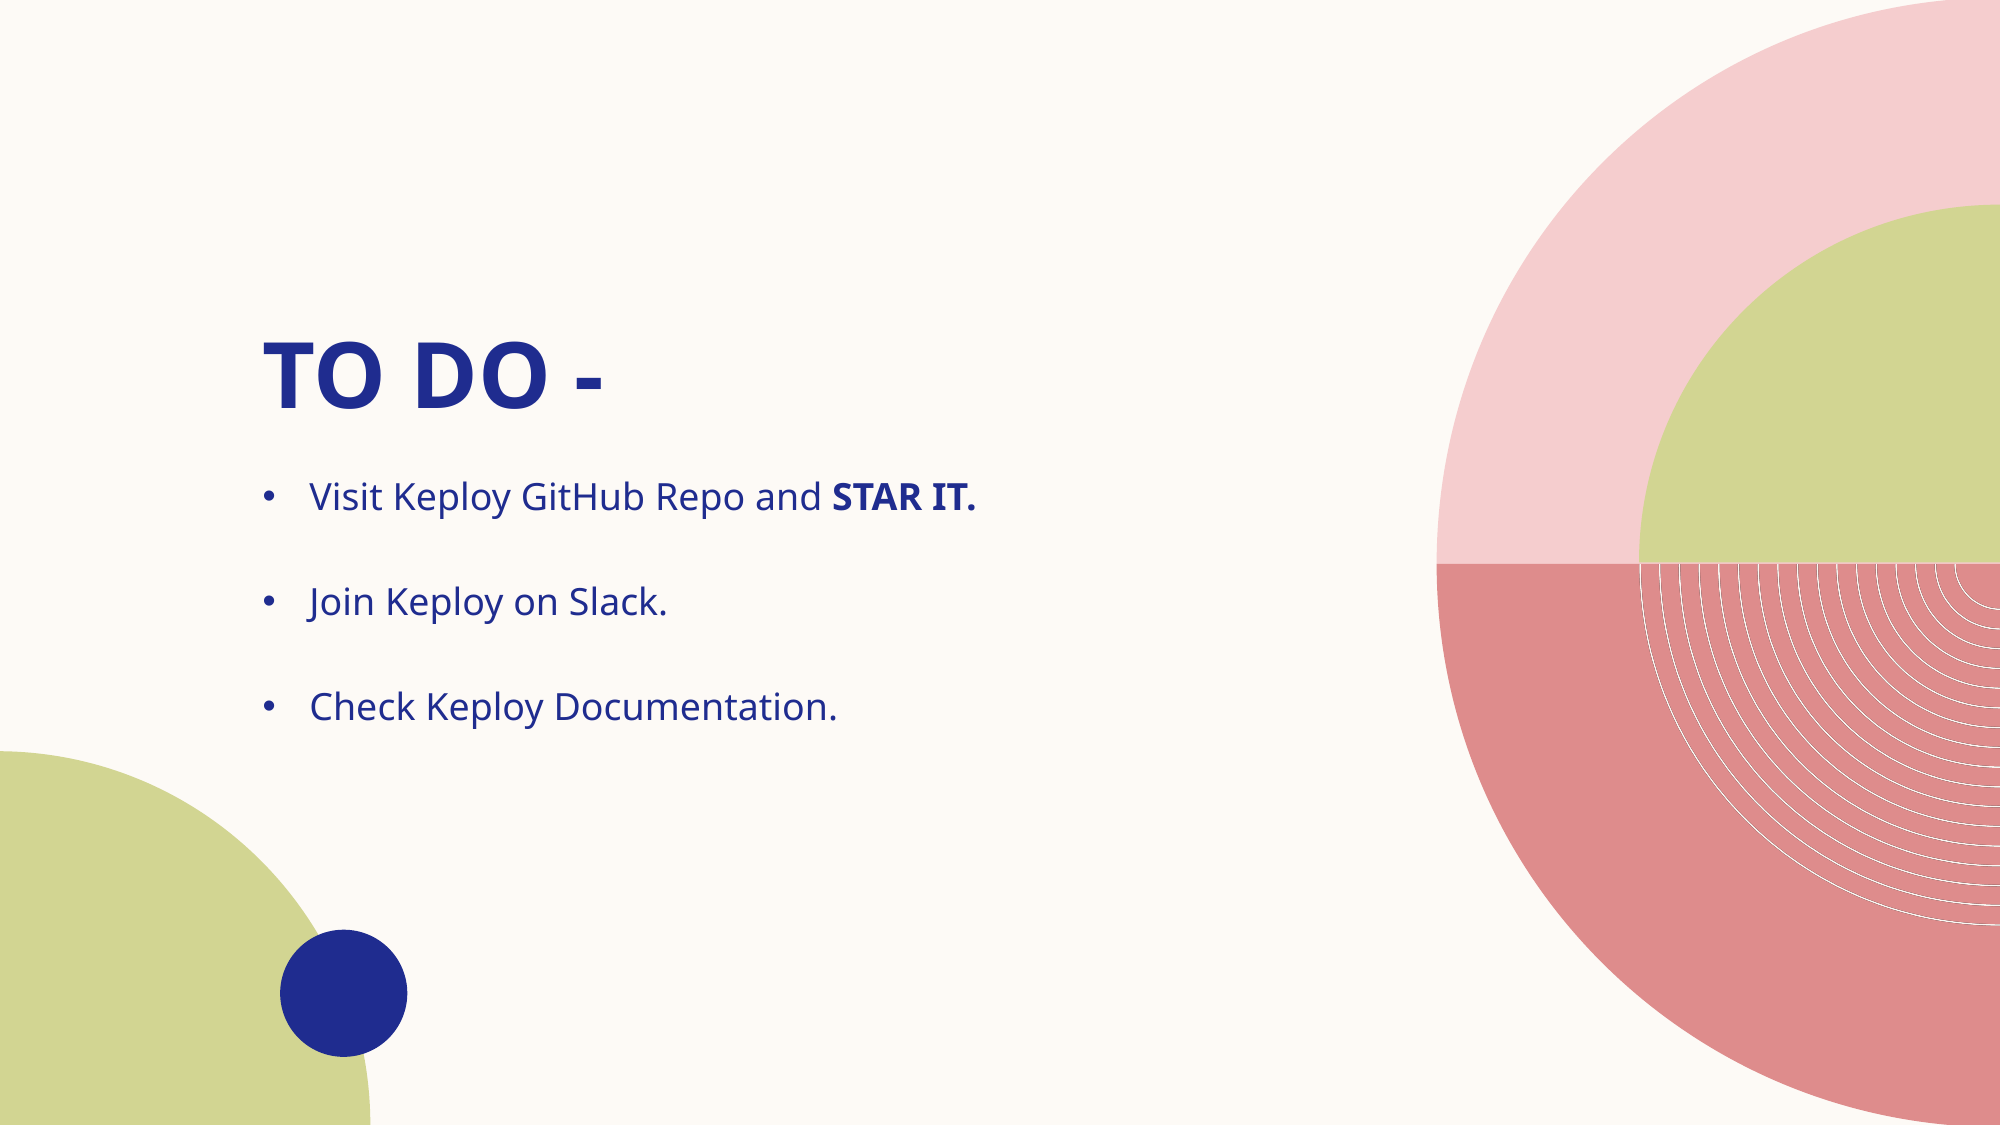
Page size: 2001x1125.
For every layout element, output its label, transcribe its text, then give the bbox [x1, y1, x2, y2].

list Visit Keploy GitHub Repo and STAR IT. Join Keploy on Slack. Check Keploy Documentation. [247, 465, 1212, 909]
title TO DO - [247, 308, 1358, 435]
picture [1639, 564, 2000, 926]
